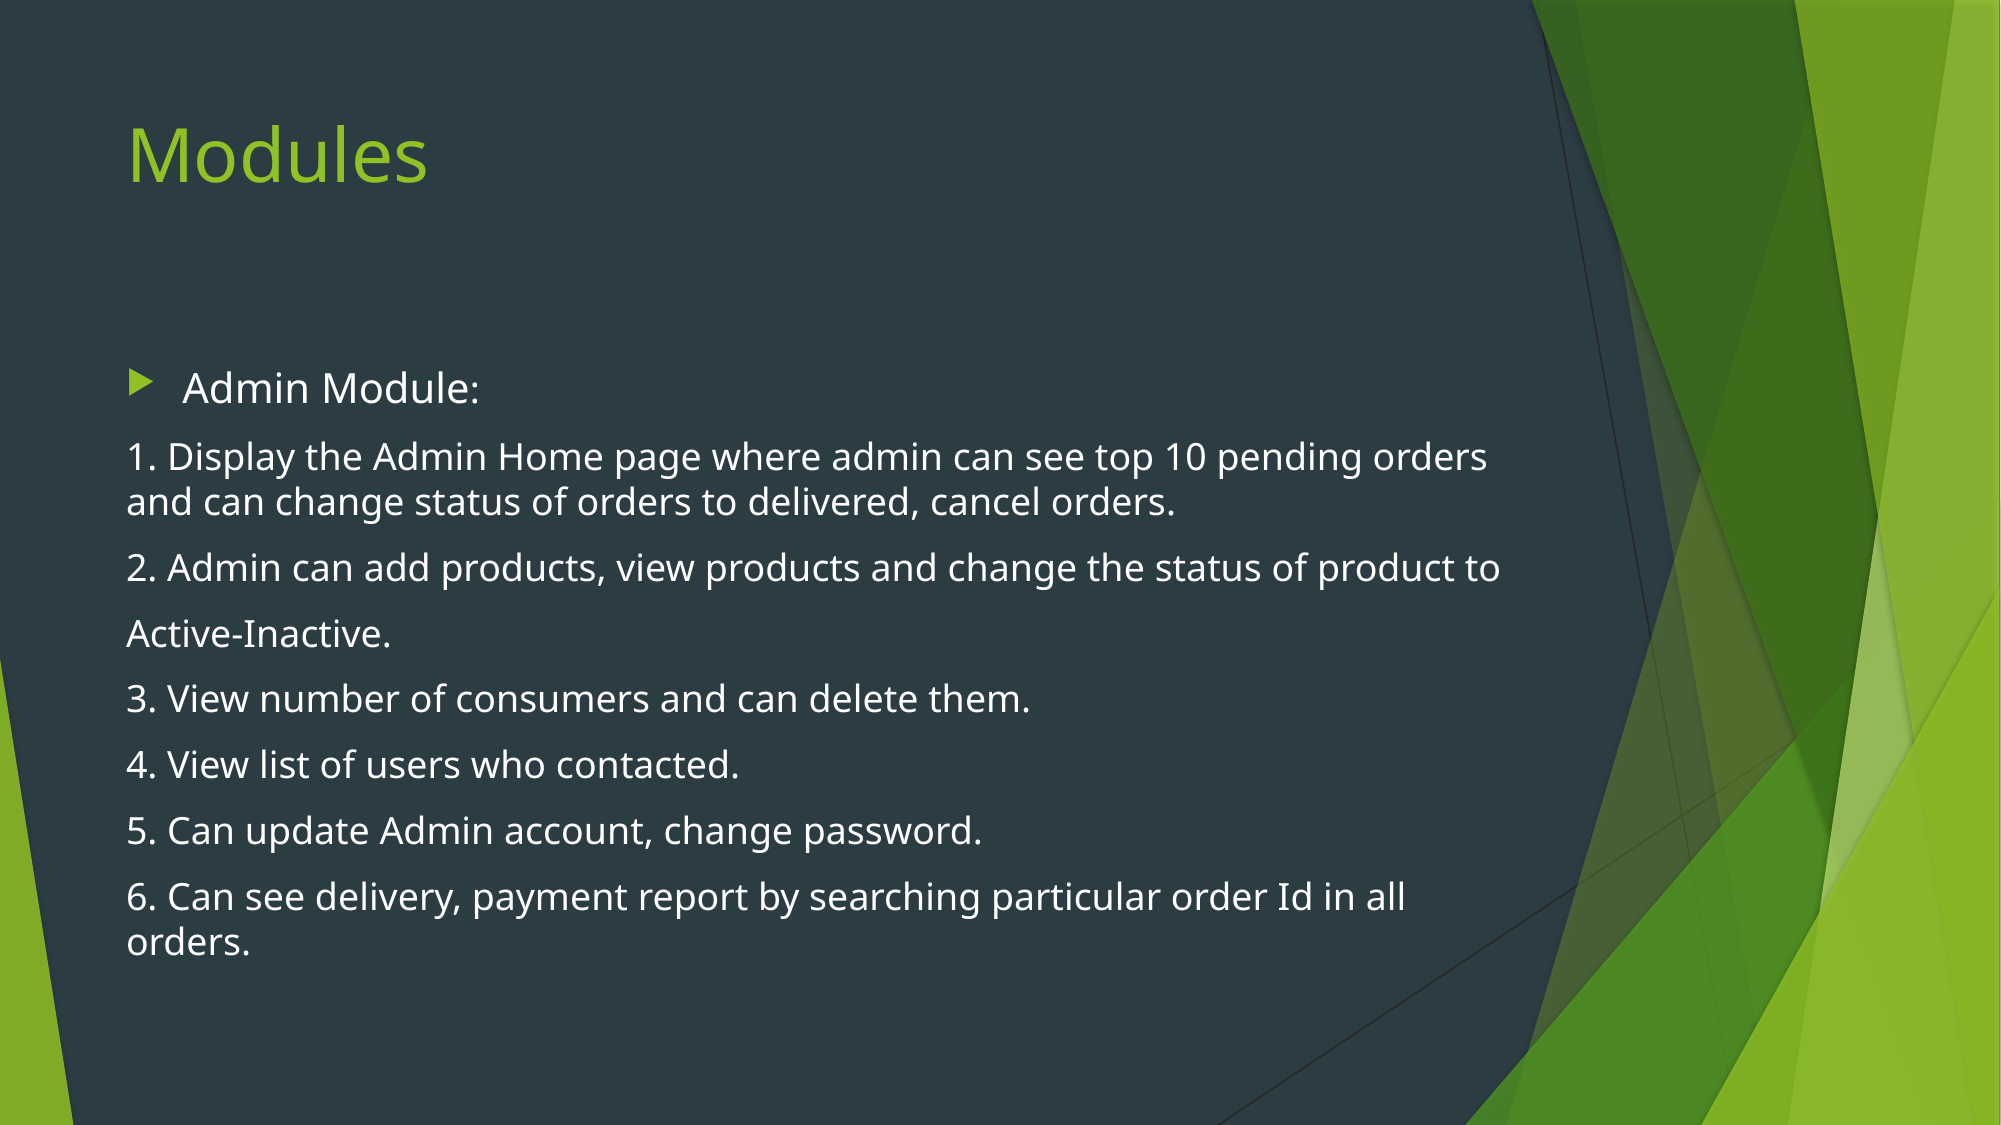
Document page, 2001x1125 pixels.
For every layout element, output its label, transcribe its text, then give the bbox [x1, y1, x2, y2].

title Modules [111, 99, 1522, 317]
list Admin Module: 1. Display the Admin Home page where admin can see top 10 pending orders and can change status of orders to delivered, cancel orders. 2. Admin can add products, view products and change the status of product to Active-Inactive. 3. View number of consumers and can delete them. 4. View list of users who contacted. 5. Can update Admin account, change password. 6. Can see delivery, payment report by searching particular order Id in all orders. [111, 354, 1522, 992]
